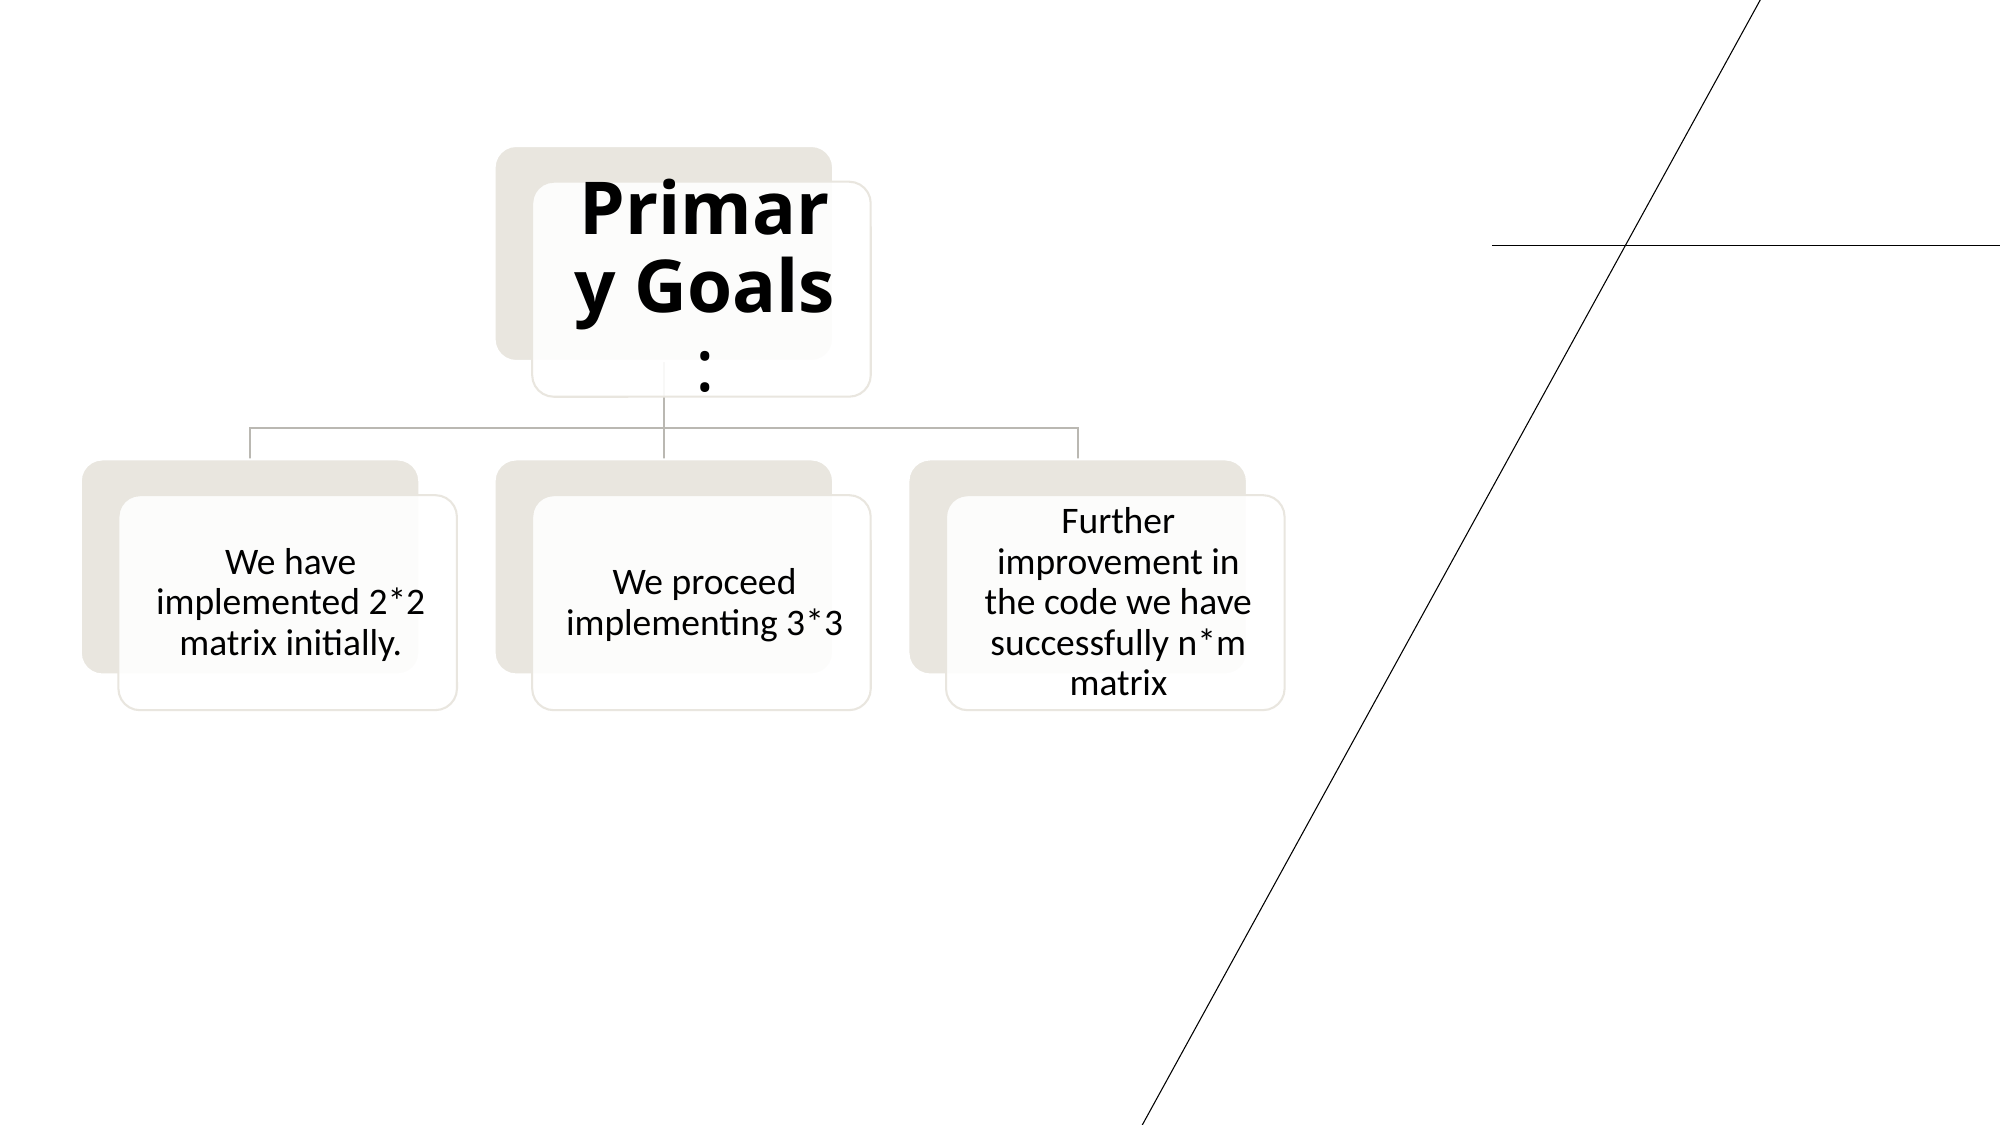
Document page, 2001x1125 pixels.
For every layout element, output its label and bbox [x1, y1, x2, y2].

text_box [46, 145, 1319, 711]
